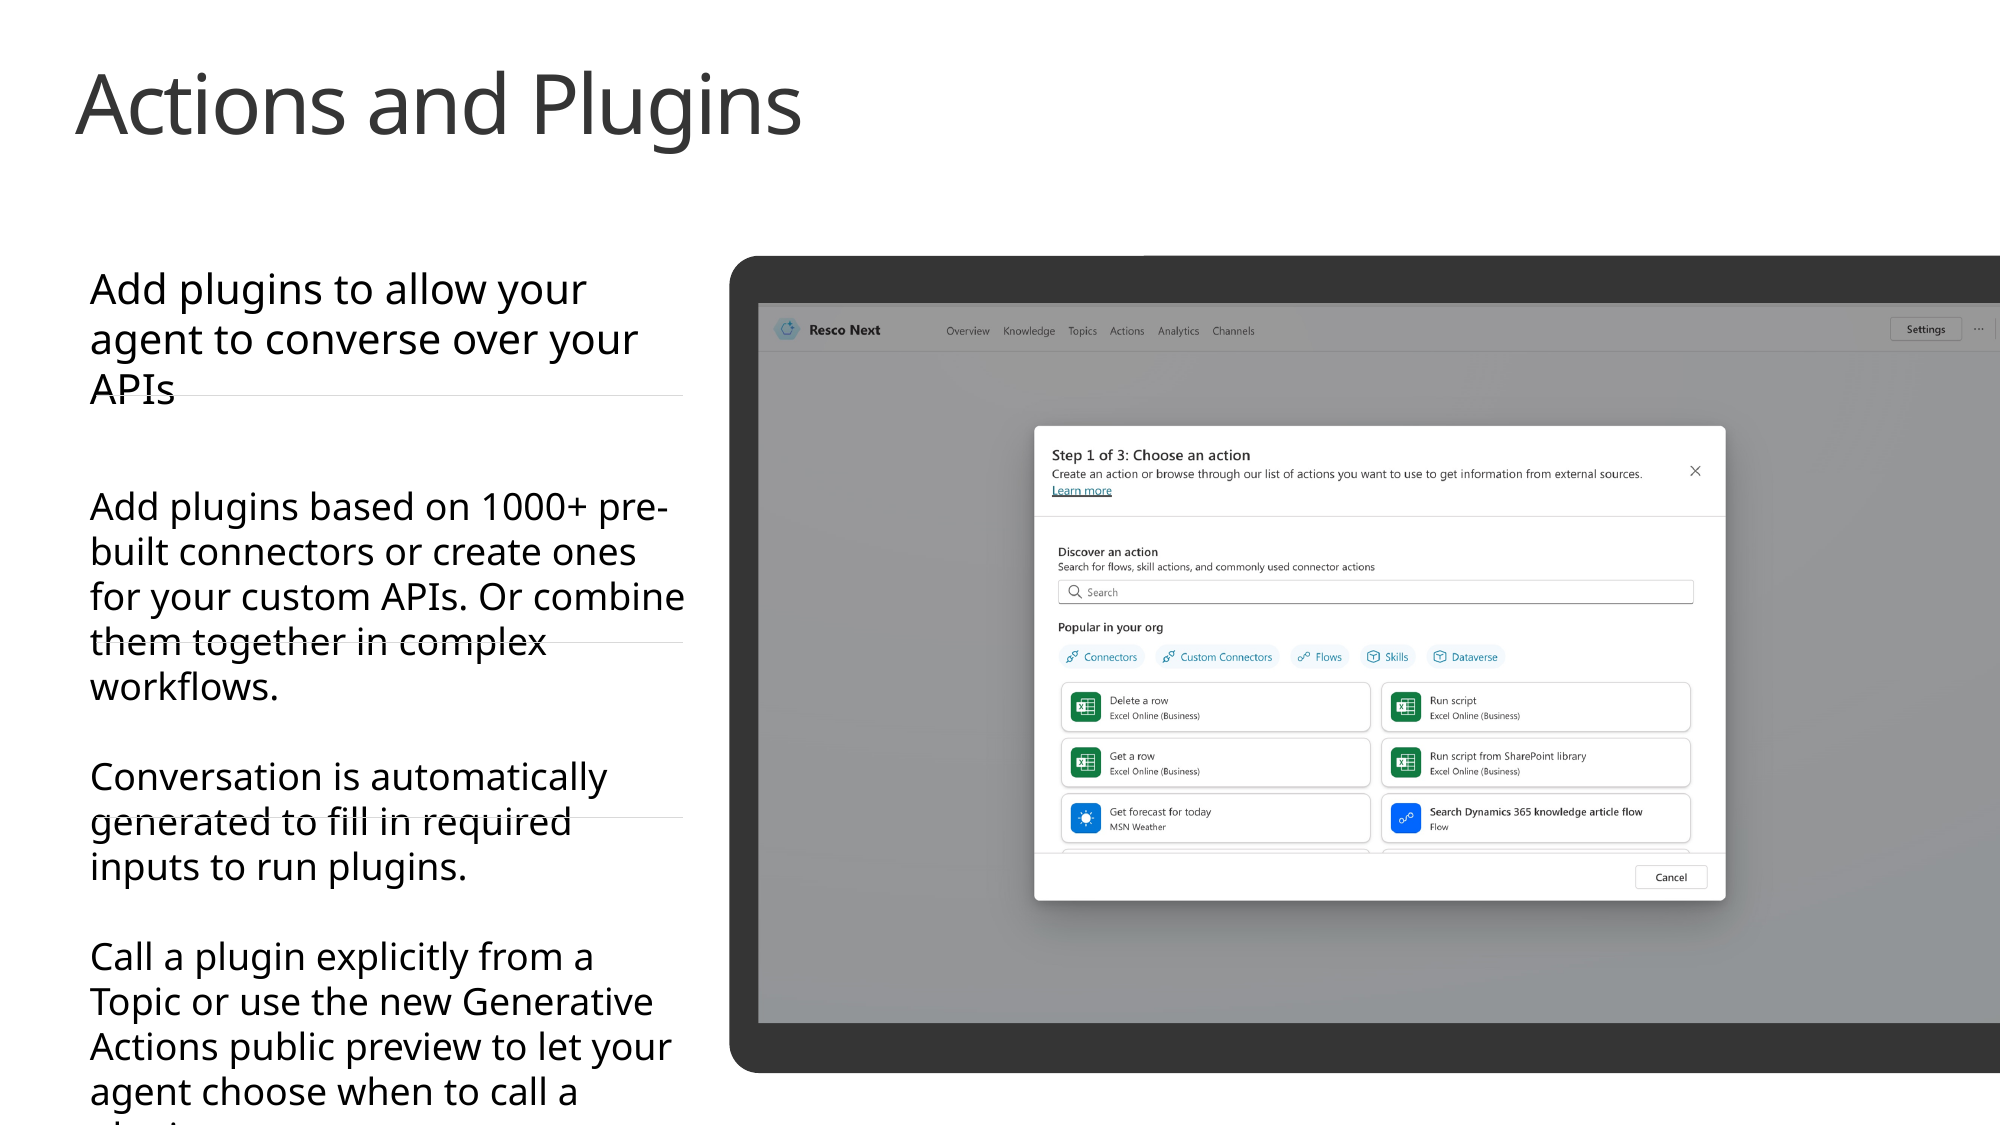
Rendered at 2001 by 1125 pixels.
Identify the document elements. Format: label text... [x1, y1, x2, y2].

picture [758, 302, 2000, 1024]
text_box Add plugins to allow your agent to converse over your APIs Add plugins based on 1000+ pre-built connectors or create ones for your custom APIs. Or combine them together in complex workflows. Conversation is automatically generated to fill in required inputs to run plugins. Call a plugin explicitly from a Topic or use the new Generative Actions public preview to let your agent choose when to call a plugin. [74, 255, 703, 1125]
title Actions and Plugins [75, 47, 1925, 169]
text_box [728, 254, 2000, 1074]
